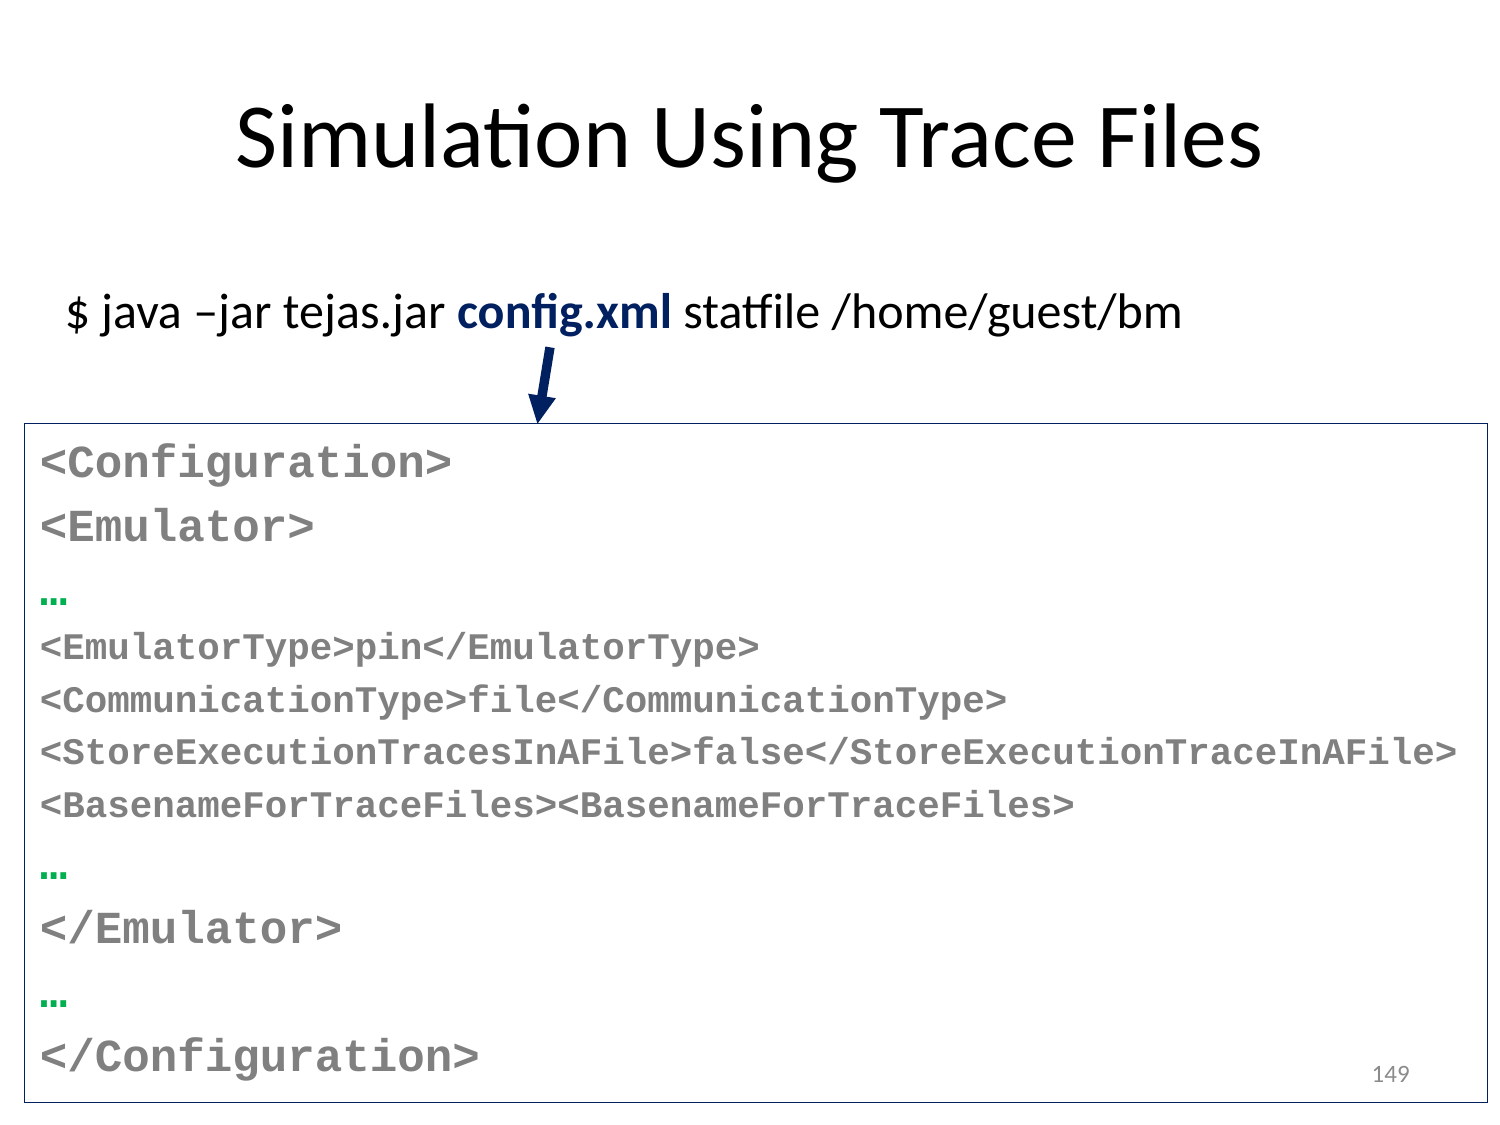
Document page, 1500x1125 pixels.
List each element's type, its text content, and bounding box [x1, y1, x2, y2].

text_box $ java –jar tejas.jar config.xml statfile /home/guest/bm [50, 271, 1450, 347]
list <Configuration> <Emulator> … <EmulatorType>pin</EmulatorType> <CommunicationType>file</CommunicationType> <StoreExecutionTracesInAFile>false</StoreExecutionTraceInAFile> <BasenameForTraceFiles><BasenameForTraceFiles> … </Emulator> … </Configuration> [24, 423, 1488, 1103]
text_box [537, 347, 551, 424]
title Simulation Using Trace Files [75, 37, 1425, 225]
